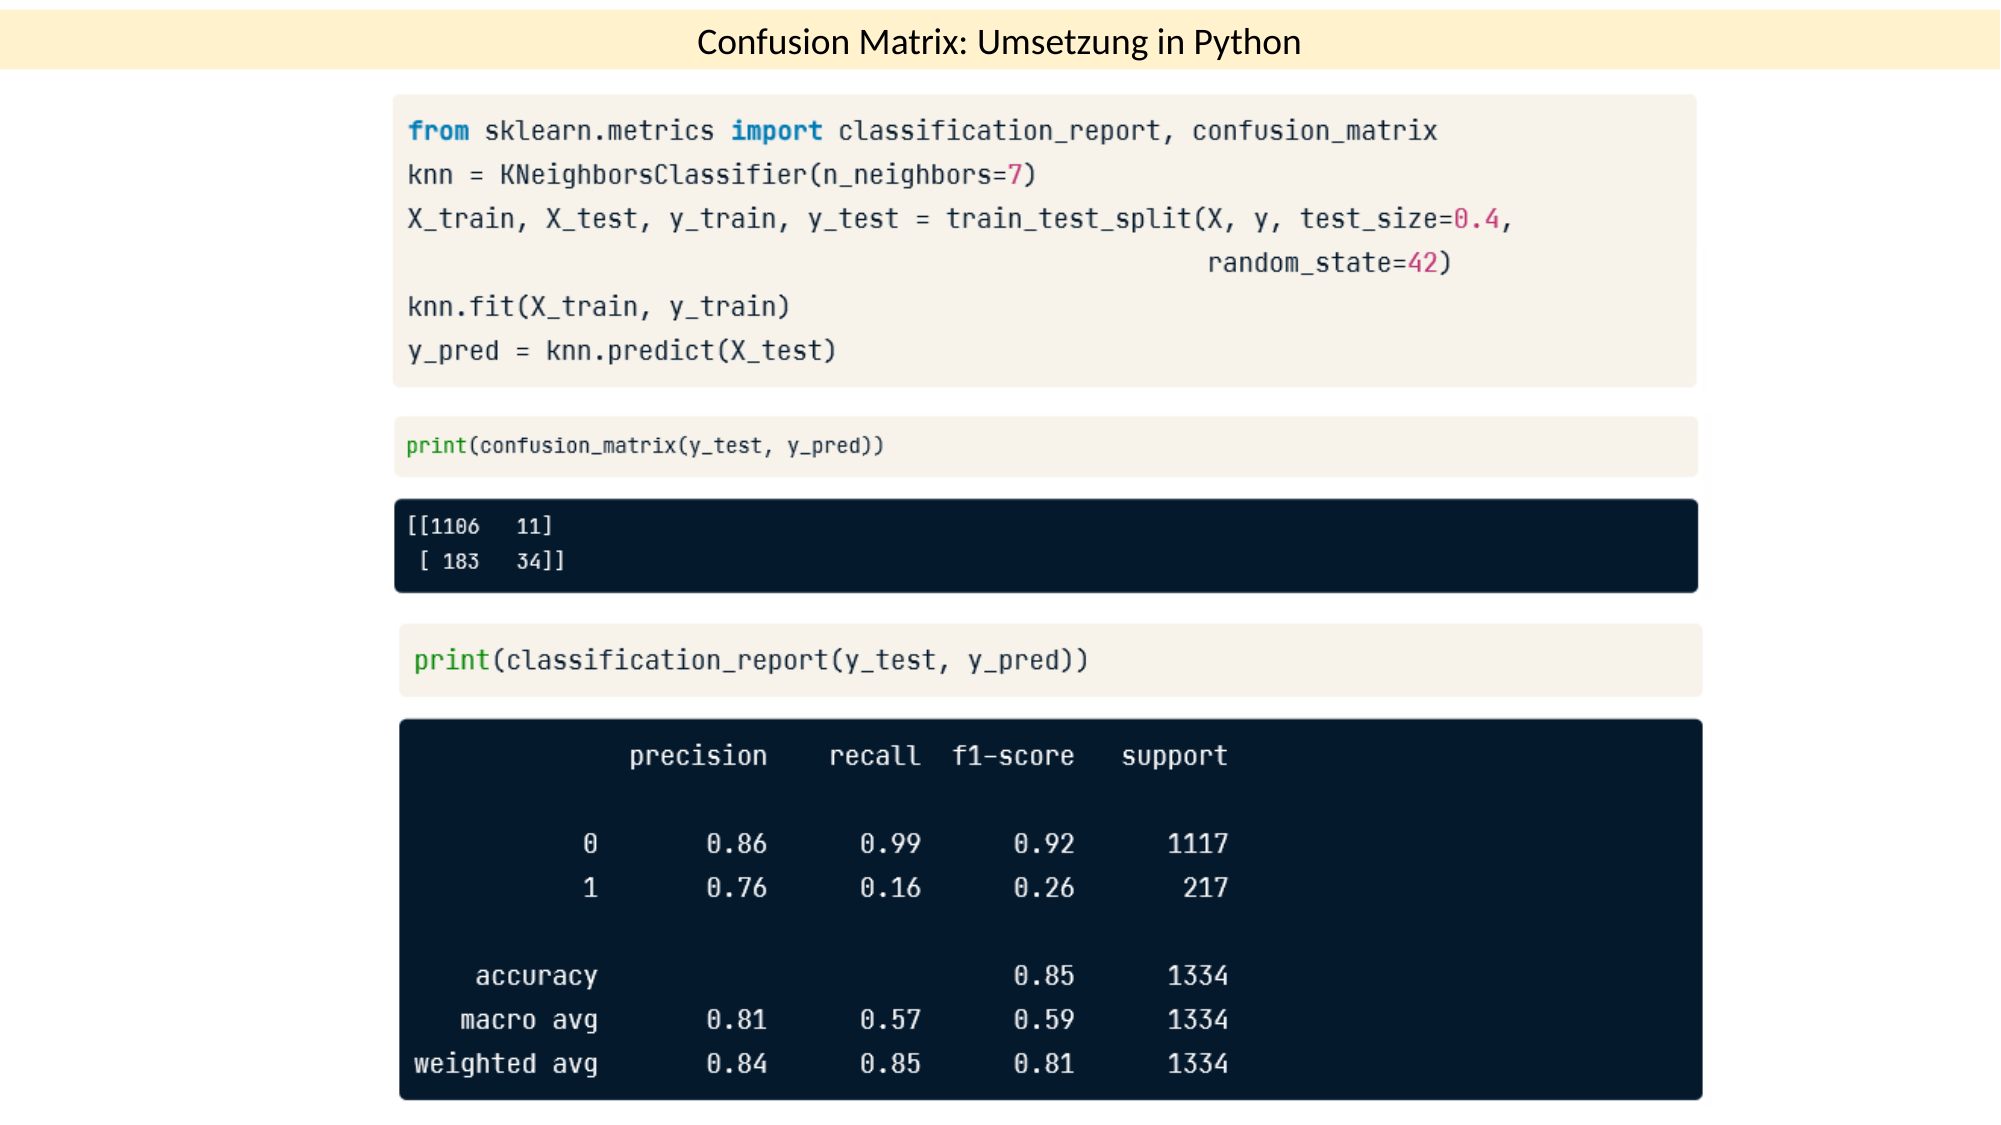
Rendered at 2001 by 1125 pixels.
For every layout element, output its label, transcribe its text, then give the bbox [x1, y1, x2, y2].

picture [387, 412, 1712, 601]
picture [387, 84, 1706, 392]
picture [395, 615, 1712, 1108]
text_box Confusion Matrix: Umsetzung in Python [0, 9, 2000, 70]
